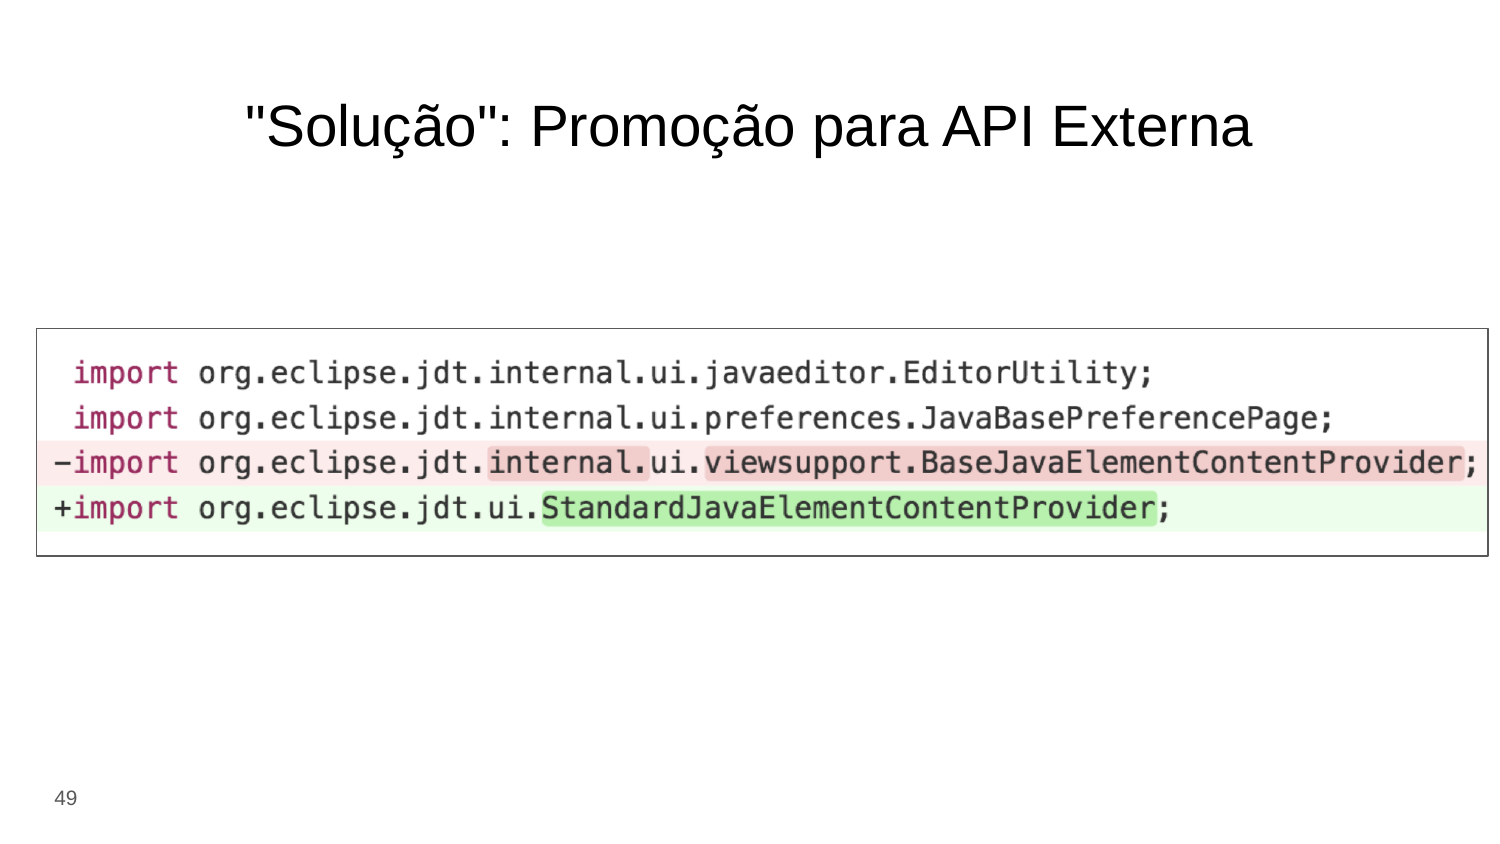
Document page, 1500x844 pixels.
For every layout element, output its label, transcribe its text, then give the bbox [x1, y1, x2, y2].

picture [37, 329, 1488, 556]
slide_number ‹#› [2, 764, 93, 830]
title "Solução": Promoção para API Externa [51, 72, 1449, 167]
